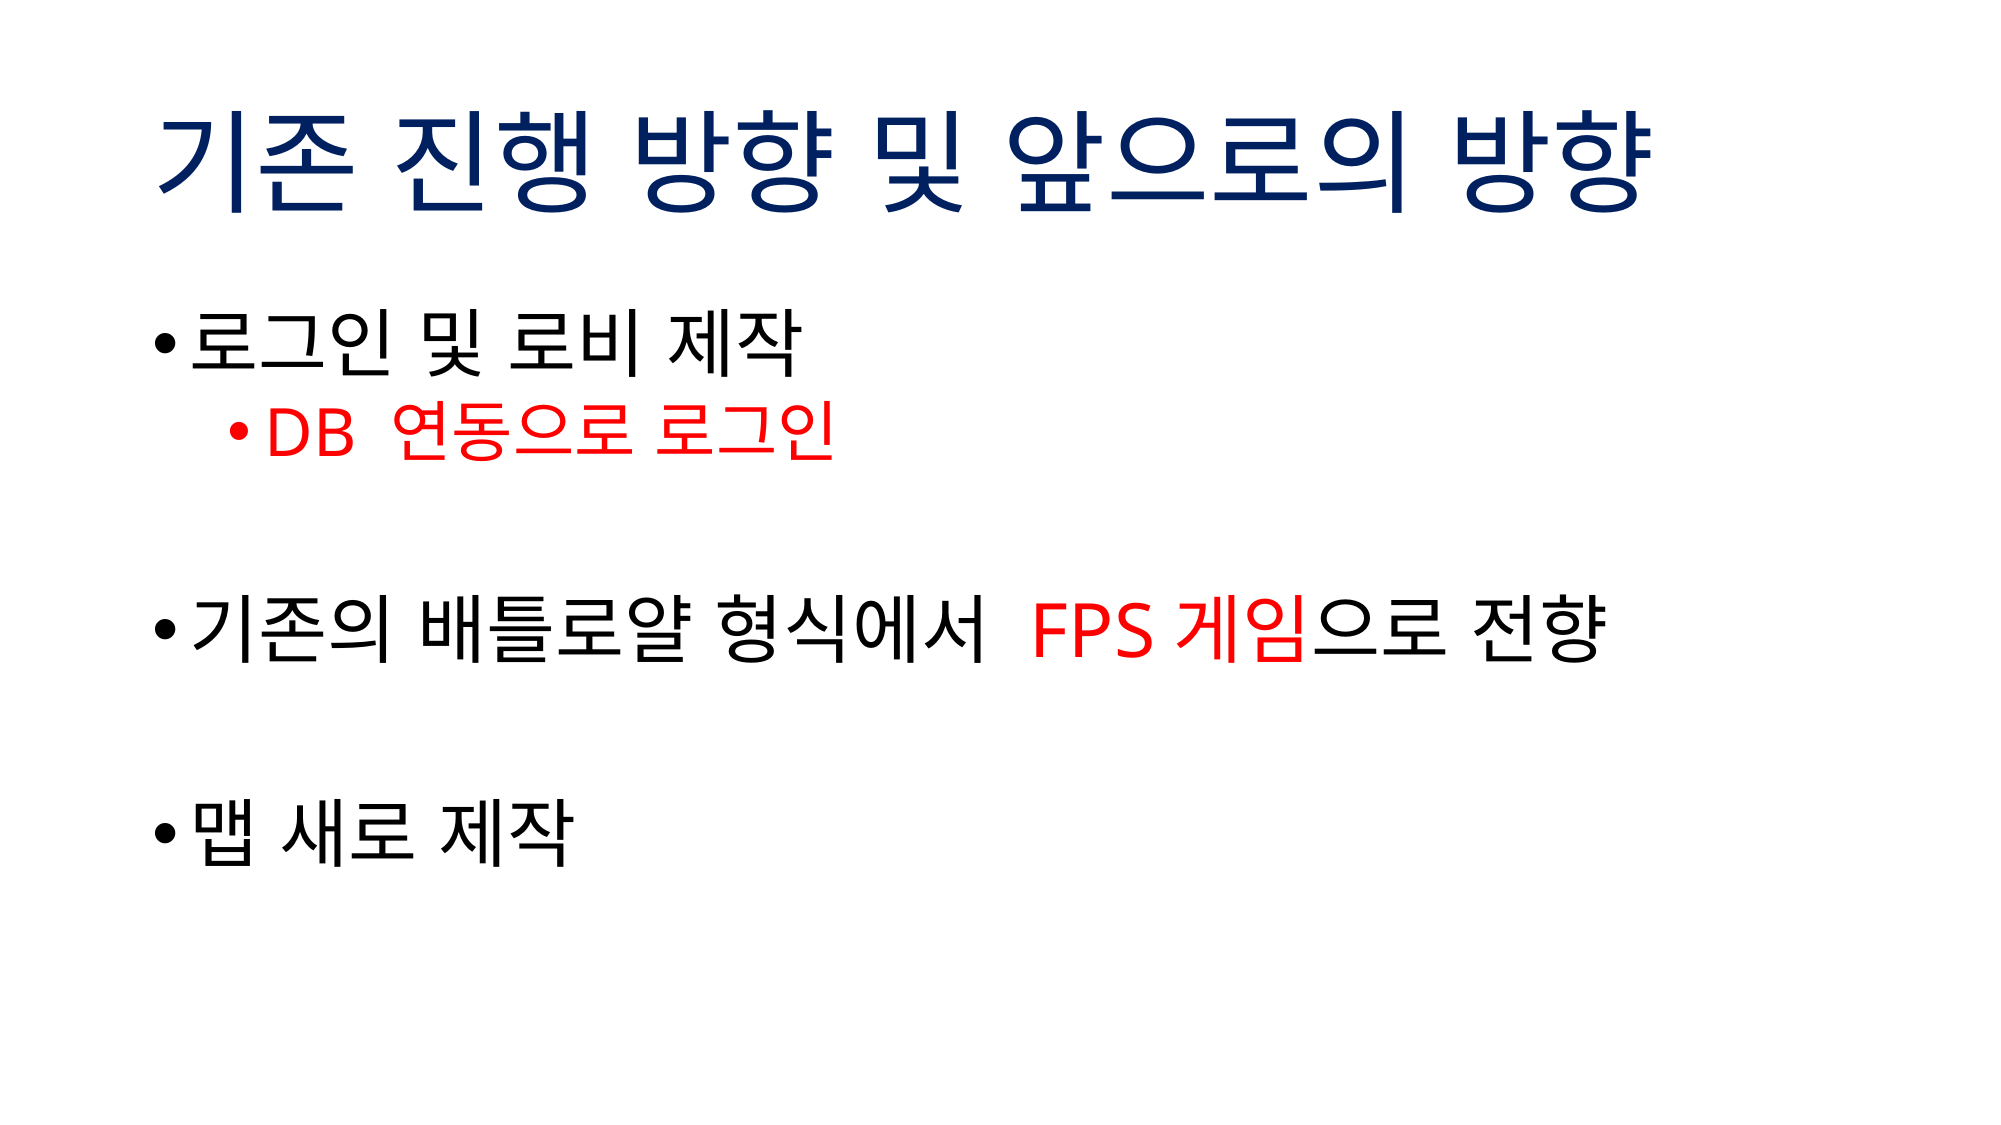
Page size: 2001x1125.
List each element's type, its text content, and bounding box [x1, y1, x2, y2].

list 로그인 및 로비 제작 DB 연동으로 로그인 기존의 배틀로얄 형식에서 FPS게임으로 전향 맵 새로 제작 [137, 299, 1863, 1014]
title 기존 진행 방향 및 앞으로의 방향 [137, 59, 1863, 278]
